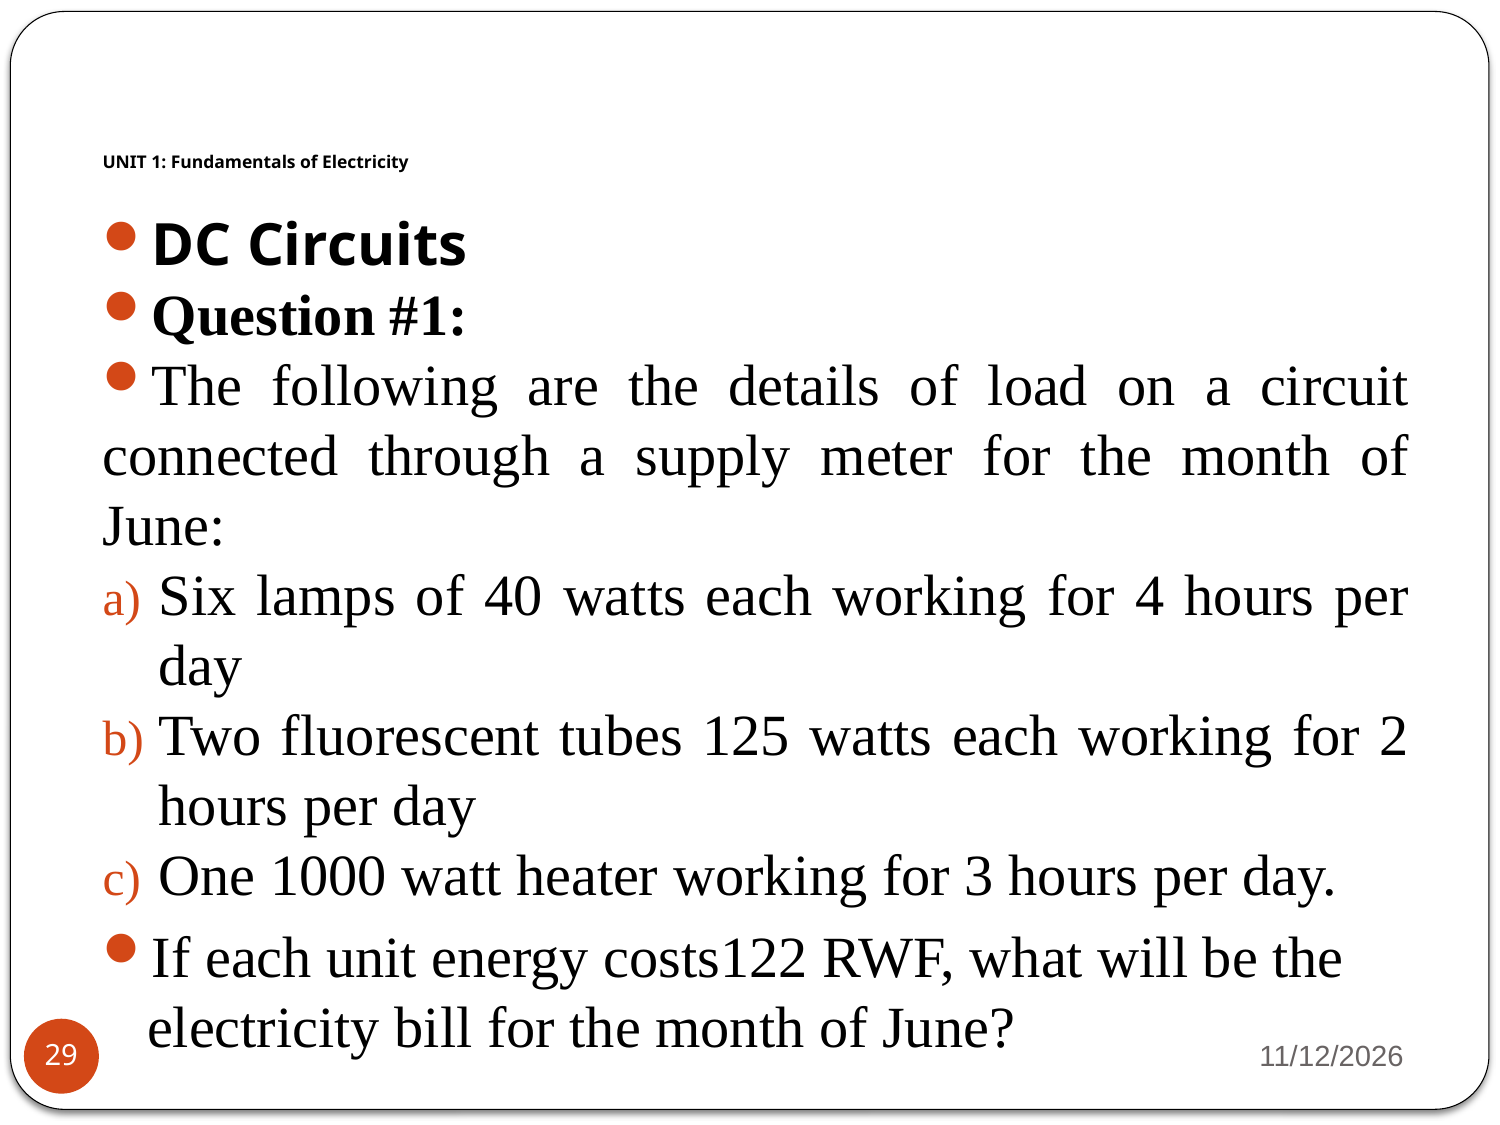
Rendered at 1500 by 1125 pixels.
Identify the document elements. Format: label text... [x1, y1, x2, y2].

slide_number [1012, 1015, 1419, 1094]
title UNIT 1: Fundamentals of Electricity [87, 37, 1426, 188]
list DC Circuits Question #1: The following are the details of load on a circuit connected through a supply meter for the month of June: Six lamps of 40 watts each working for 4 hours per day Two fluorescent tubes 125 watts each working for 2 hours per day One 1000 watt heater working for 3 hours per day. If each unit energy costs122 RWF, what will be the electricity bill for the month of June? [87, 199, 1426, 1063]
slide_number 29 [23, 1018, 99, 1094]
